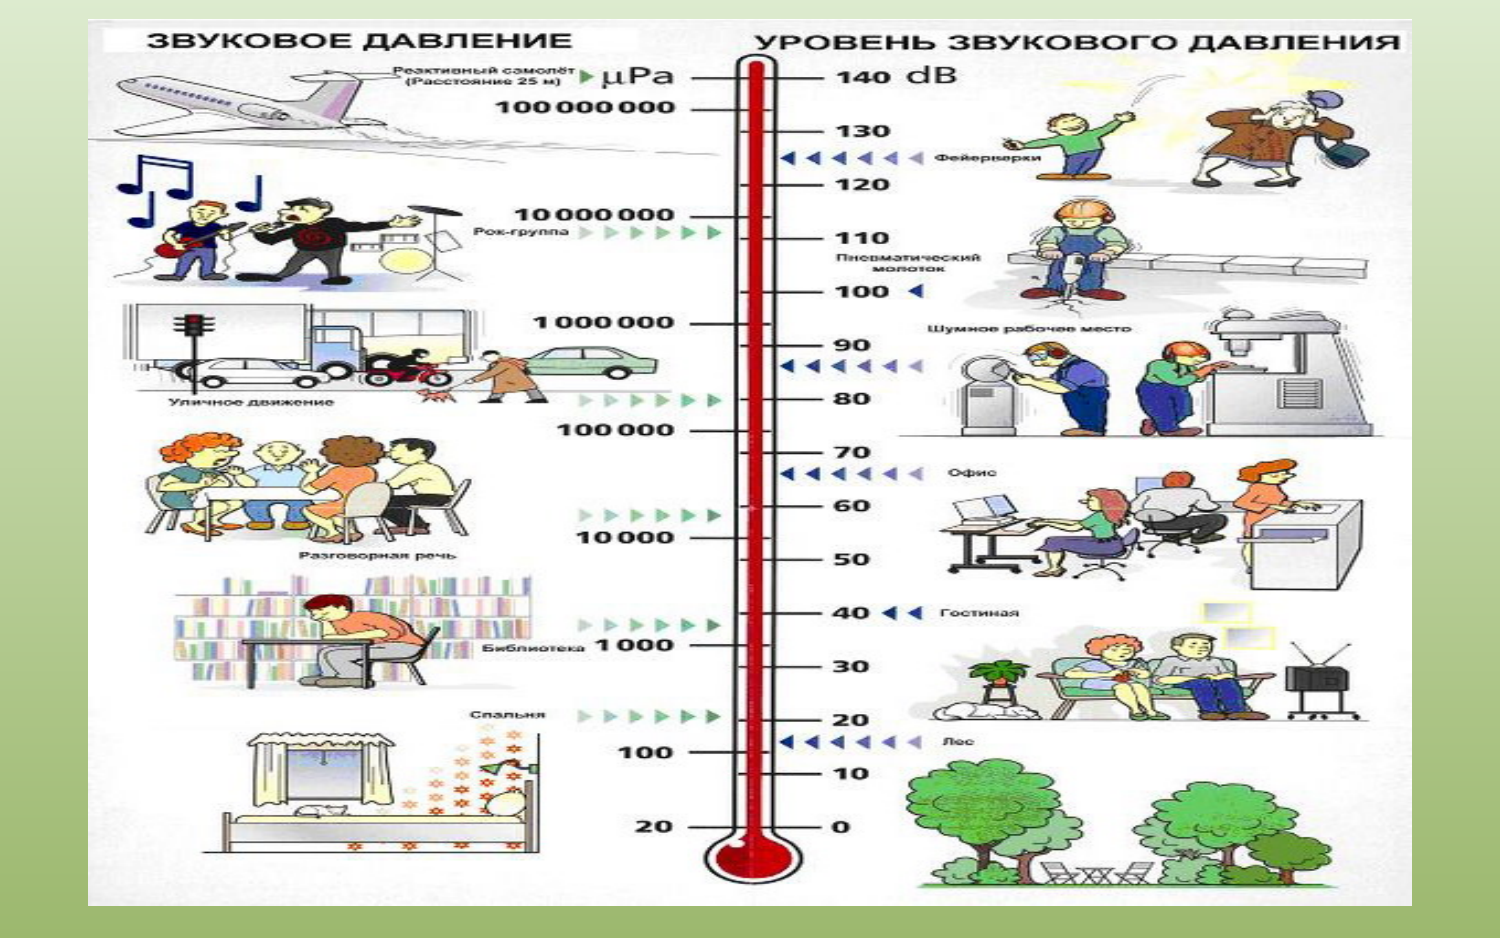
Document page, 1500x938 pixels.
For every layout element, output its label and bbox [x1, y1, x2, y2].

picture [88, 19, 1412, 906]
